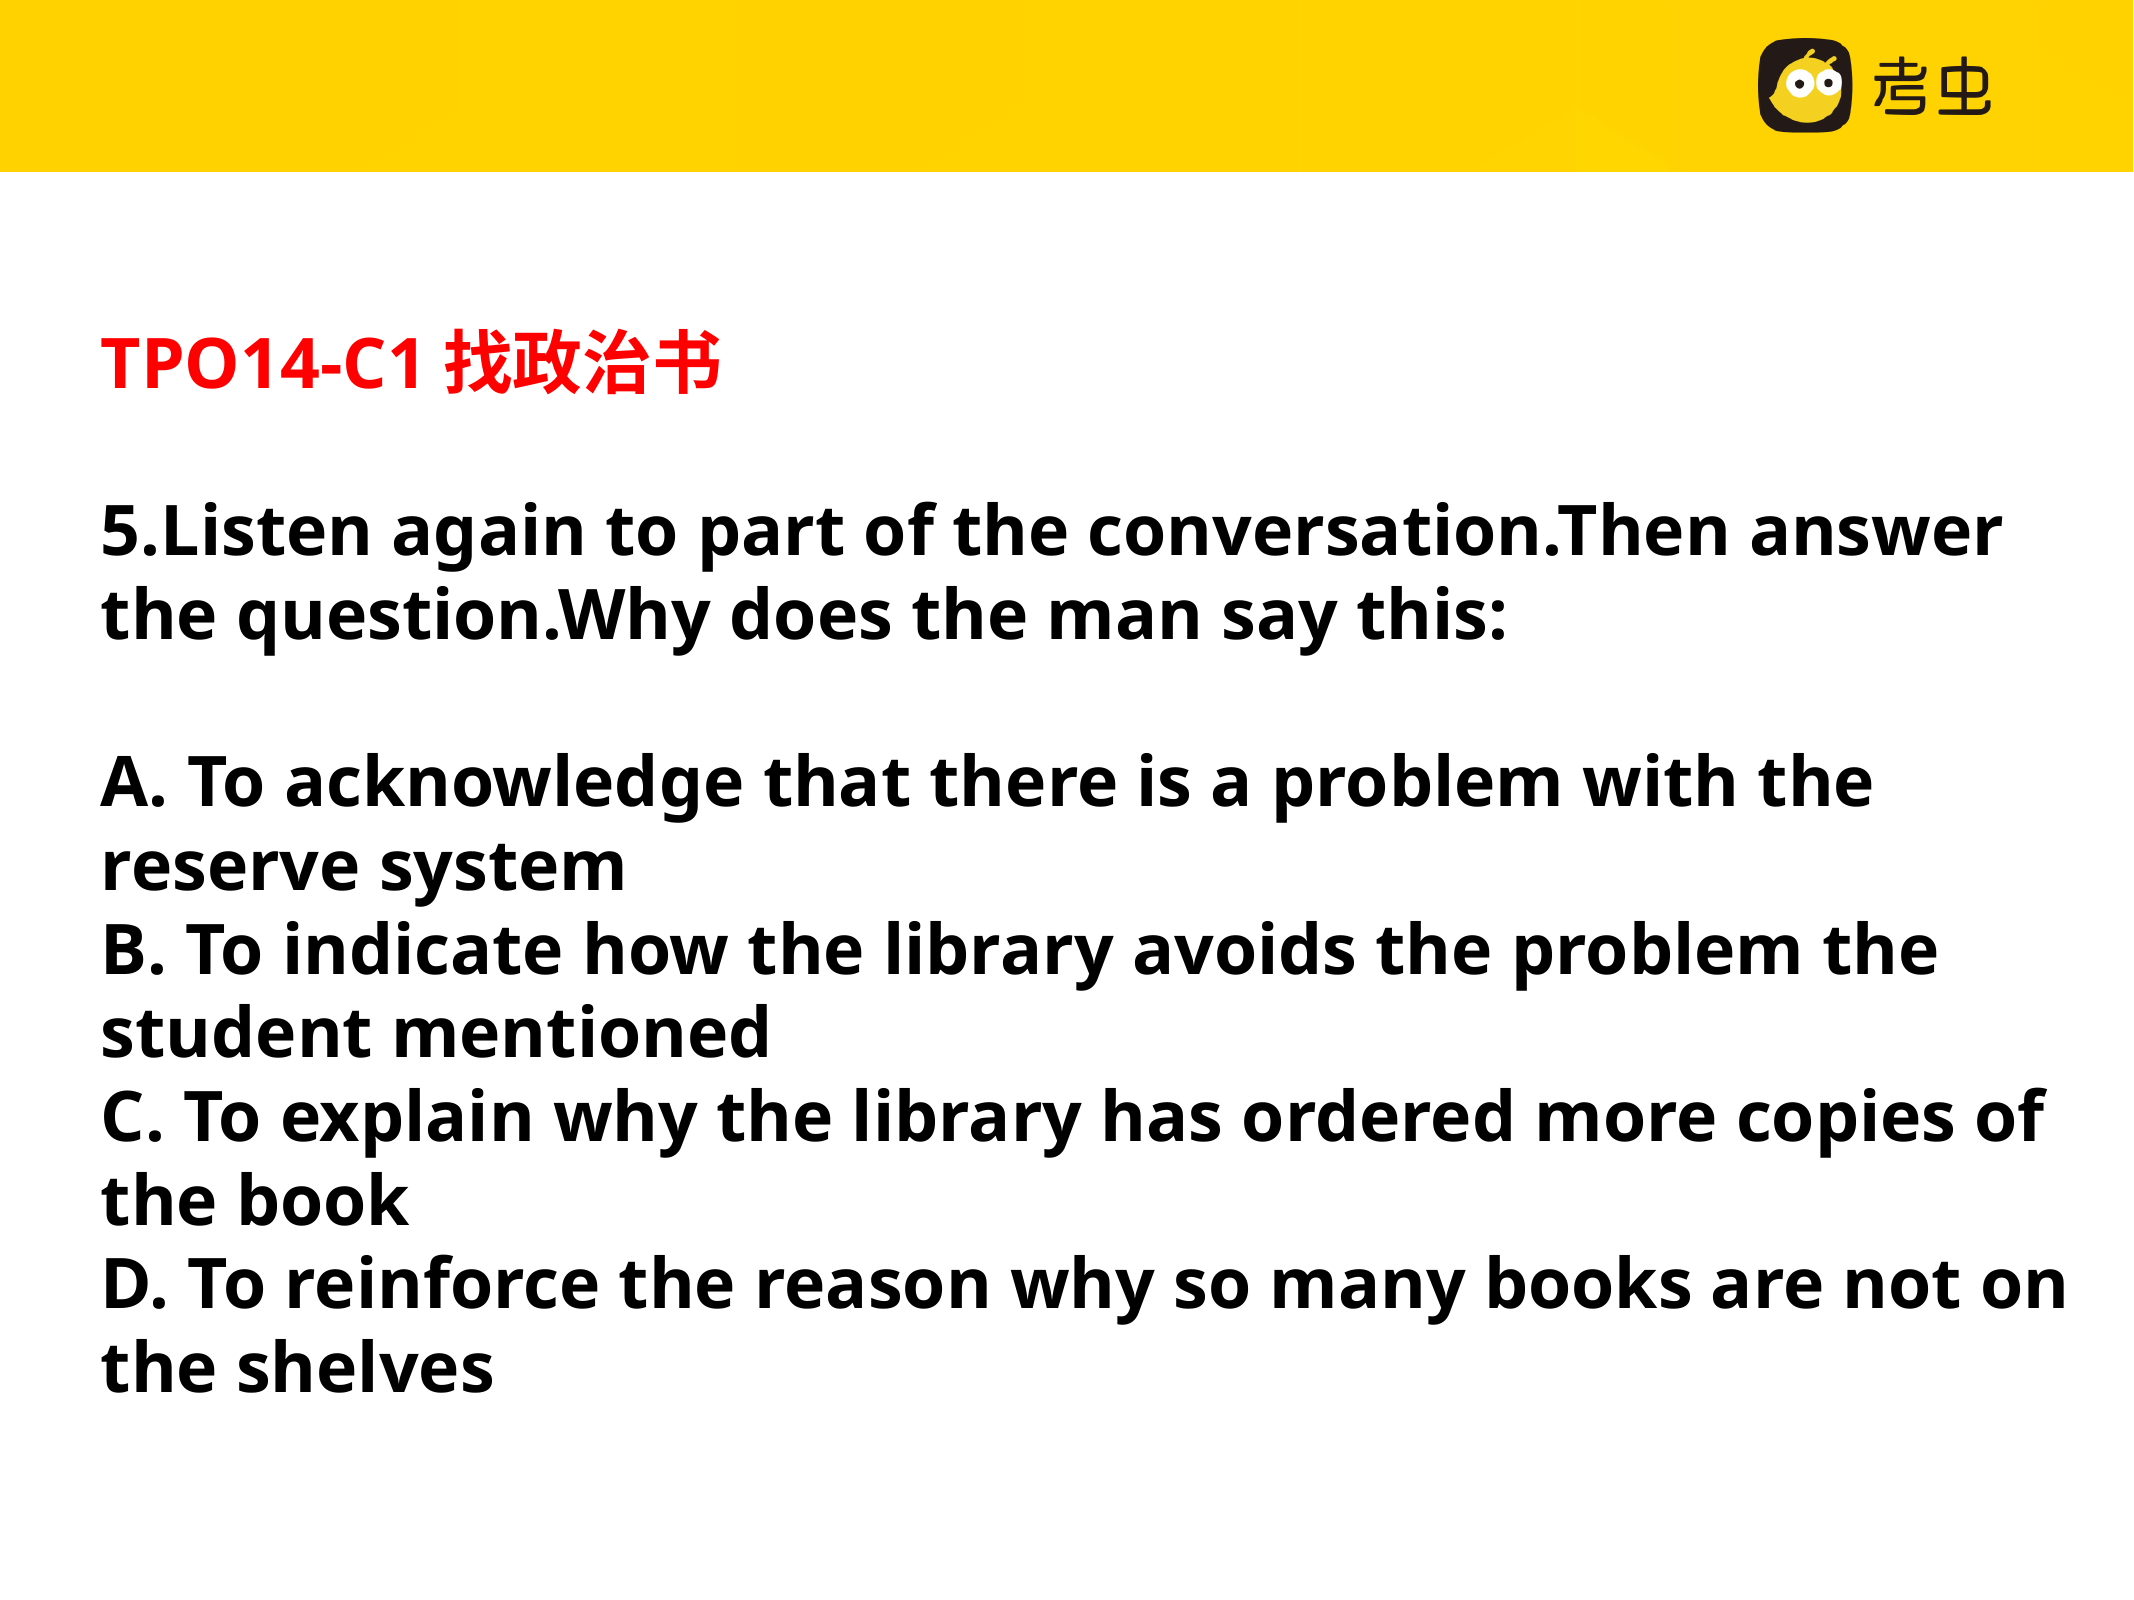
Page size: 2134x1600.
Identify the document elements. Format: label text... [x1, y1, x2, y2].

picture [1758, 38, 1991, 133]
list TPO14-C1找政治书 5.Listen again to part of the conversation.Then answer the question.Why does the man say this: A. To acknowledge that there is a problem with the reserve system B. To indicate how the library avoids the problem the student mentioned C. To explain why the library has ordered more copies of the book D. To reinforce the reason why so many books are not on the shelves [92, 309, 2116, 1426]
picture [0, 0, 2134, 172]
